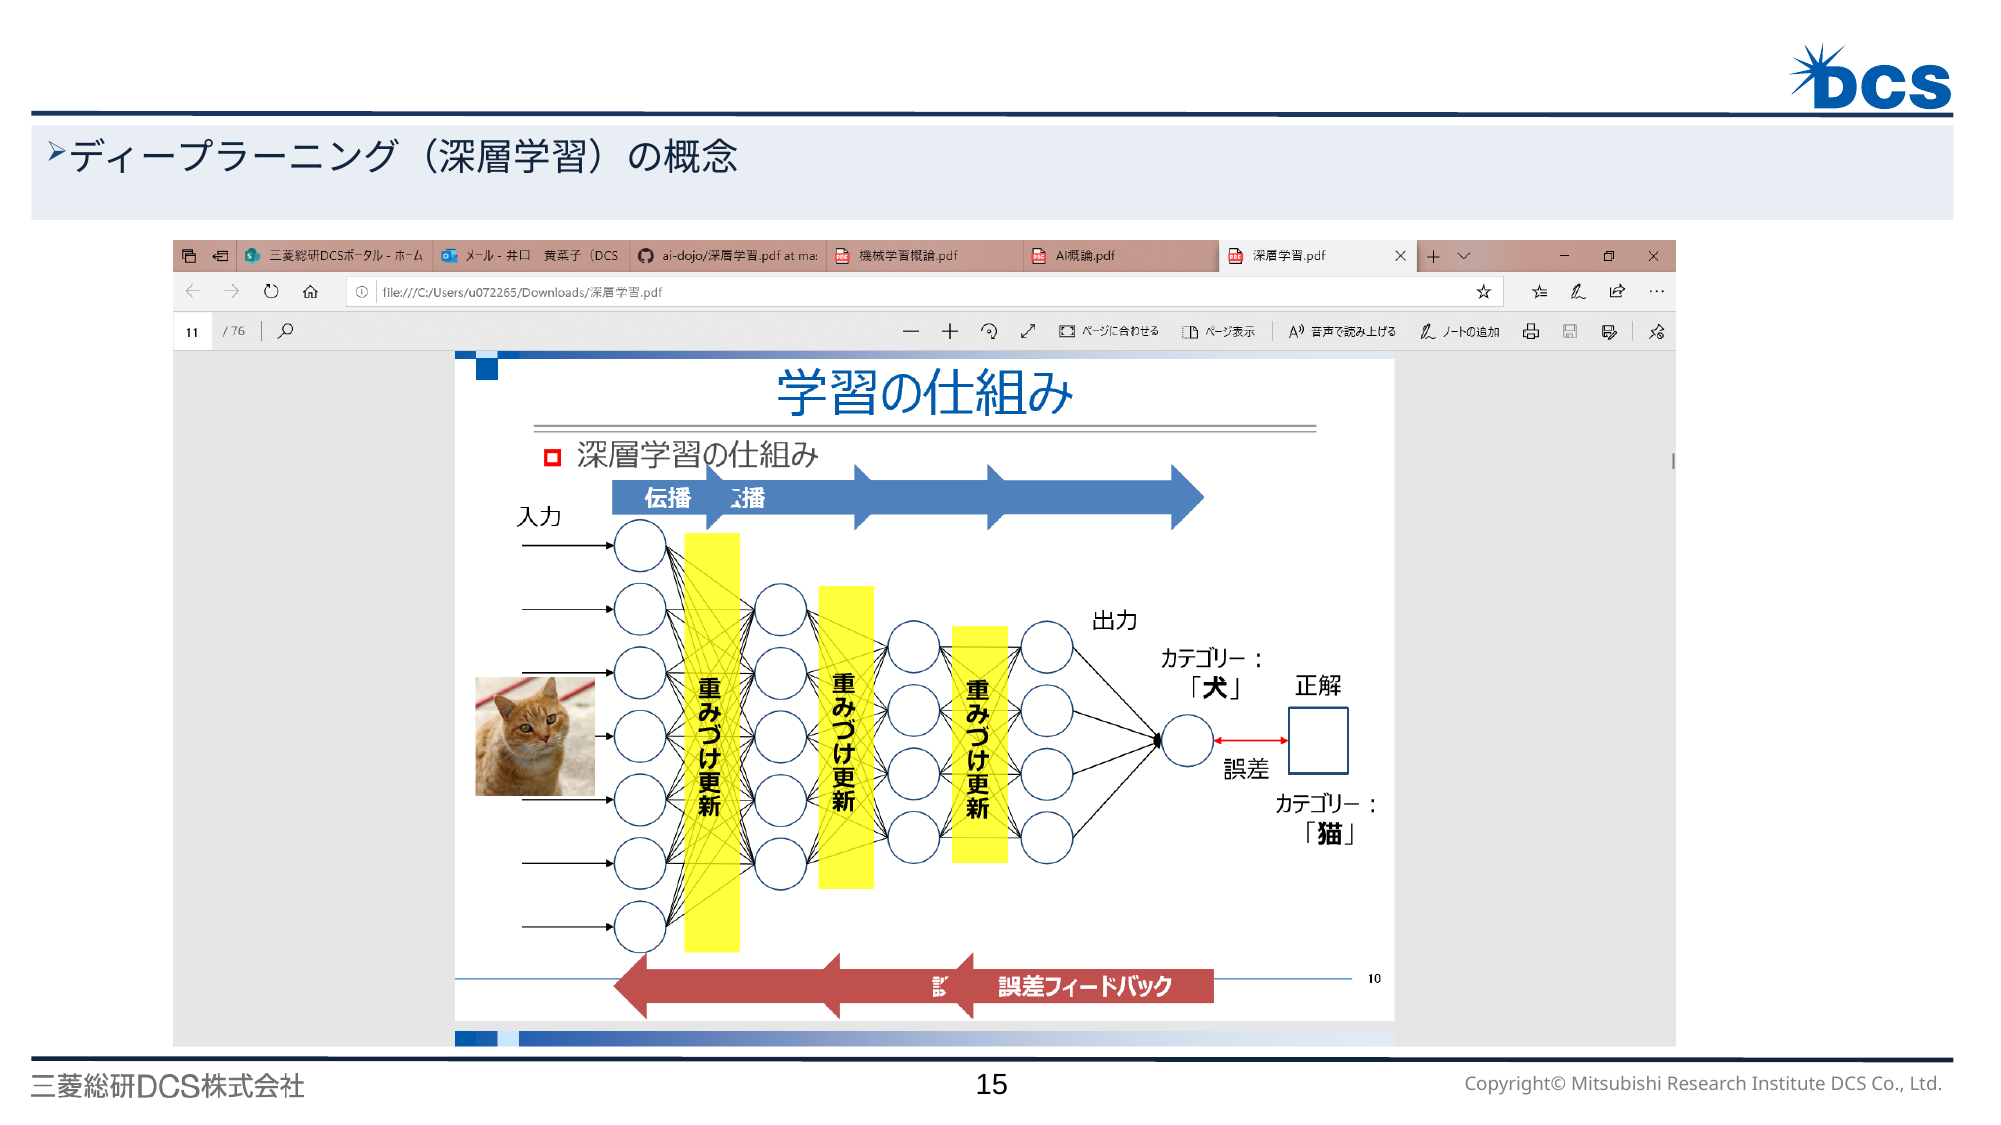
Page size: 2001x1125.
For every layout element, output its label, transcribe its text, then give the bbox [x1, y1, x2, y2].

picture [31, 1073, 304, 1098]
list ディープラーニング（深層学習）の概念 [31, 125, 1954, 220]
picture [172, 240, 1677, 1047]
